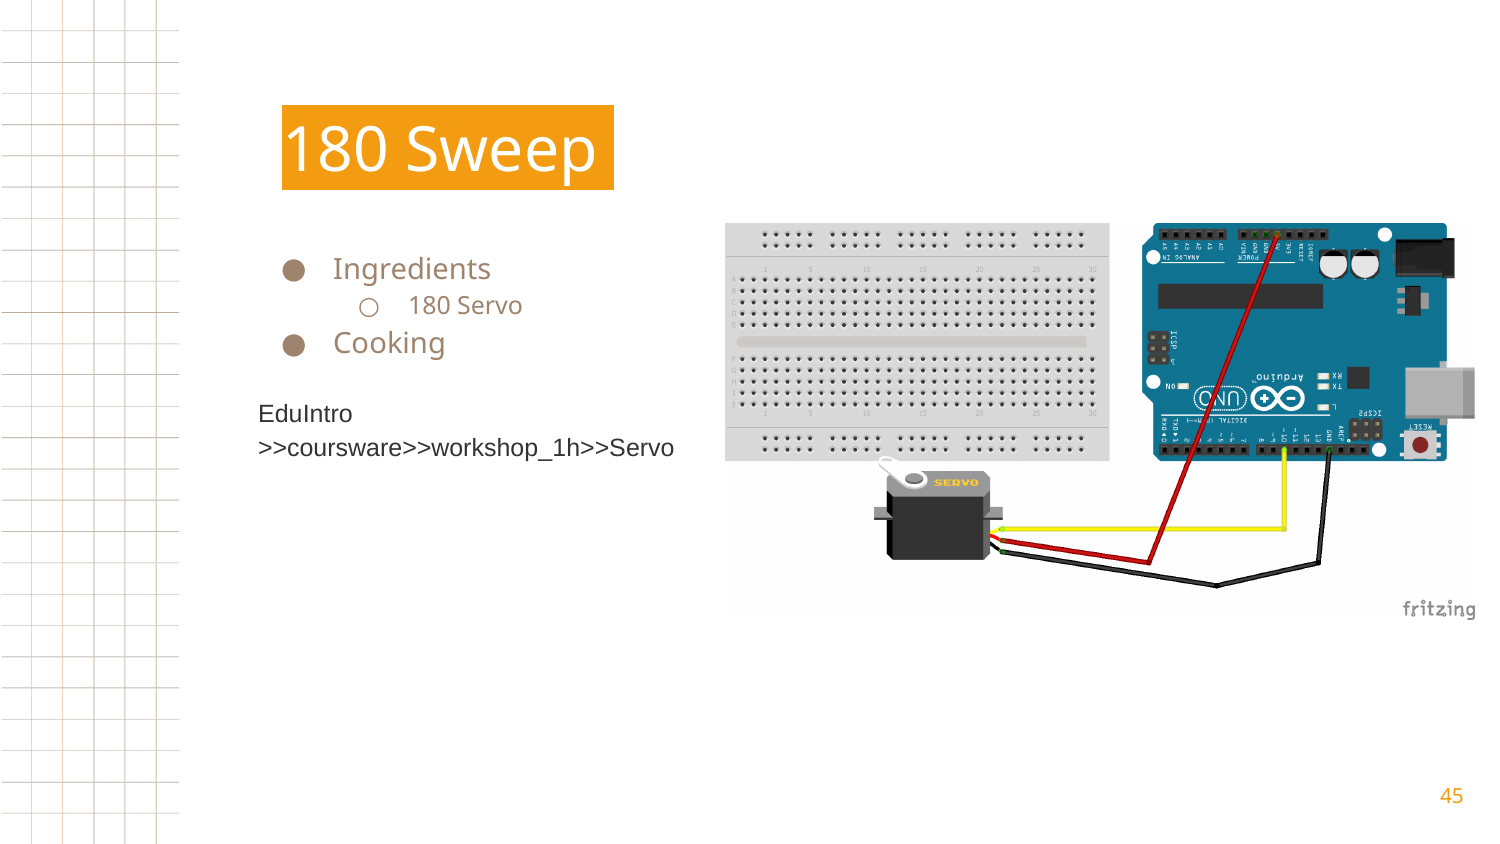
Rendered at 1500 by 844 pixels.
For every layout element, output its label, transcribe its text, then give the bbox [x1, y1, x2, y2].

title 180 Sweep [267, 94, 1305, 199]
slide_number ‹#› [1388, 764, 1479, 830]
picture [724, 223, 1476, 620]
picture [0, 0, 180, 844]
list Ingredients 180 Servo Cooking EduIntro >>coursware>>workshop_1h>>Servo [243, 229, 701, 723]
